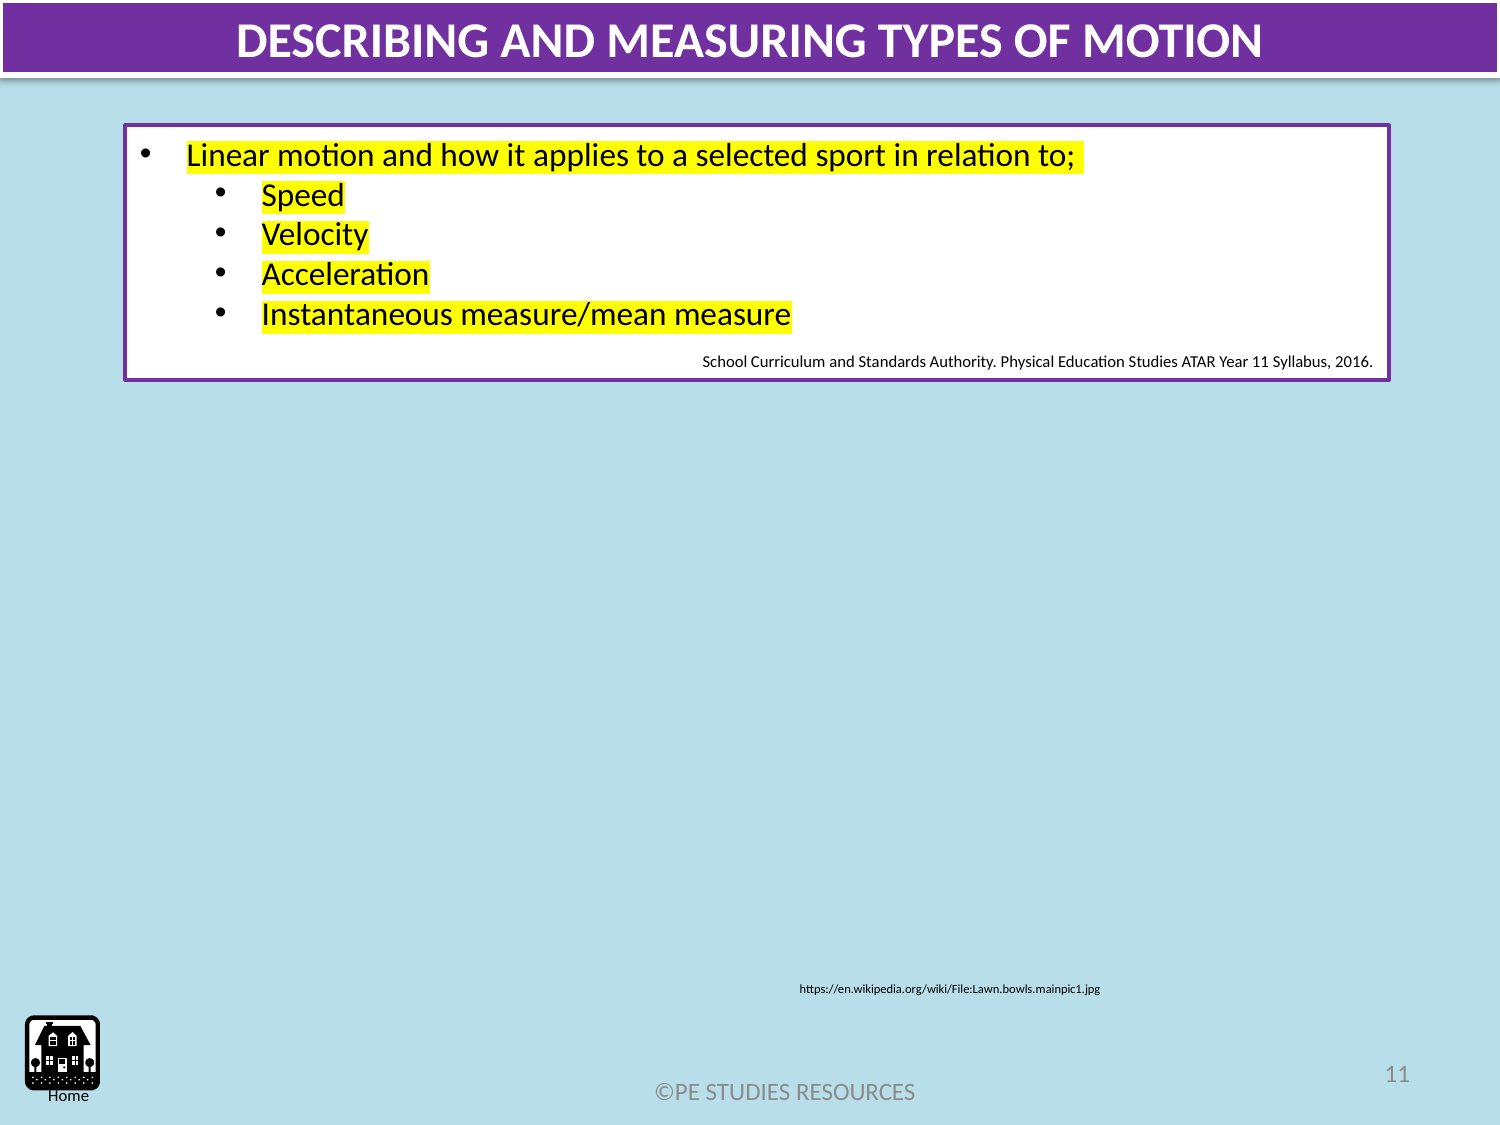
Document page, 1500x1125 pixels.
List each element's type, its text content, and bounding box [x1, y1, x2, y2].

text_box Home [0, 1077, 138, 1113]
footer ©PE STUDIES RESOURCES [547, 1060, 1023, 1121]
picture [24, 1015, 101, 1091]
text_box Linear motion and how it applies to a selected sport in relation to; Speed Velocity Acceleration Instantaneous measure/mean measure [123, 123, 1391, 382]
text_box School Curriculum and Standards Authority. Physical Education Studies ATAR Year 11 Syllabus, 2016. [651, 341, 1391, 380]
text_box https://en.wikipedia.org/wiki/File:Lawn.bowls.mainpic1.jpg [784, 974, 1125, 1004]
slide_number 11 [1074, 1042, 1425, 1103]
text_box DESCRIBING AND MEASURING TYPES OF MOTION [0, 0, 1500, 78]
